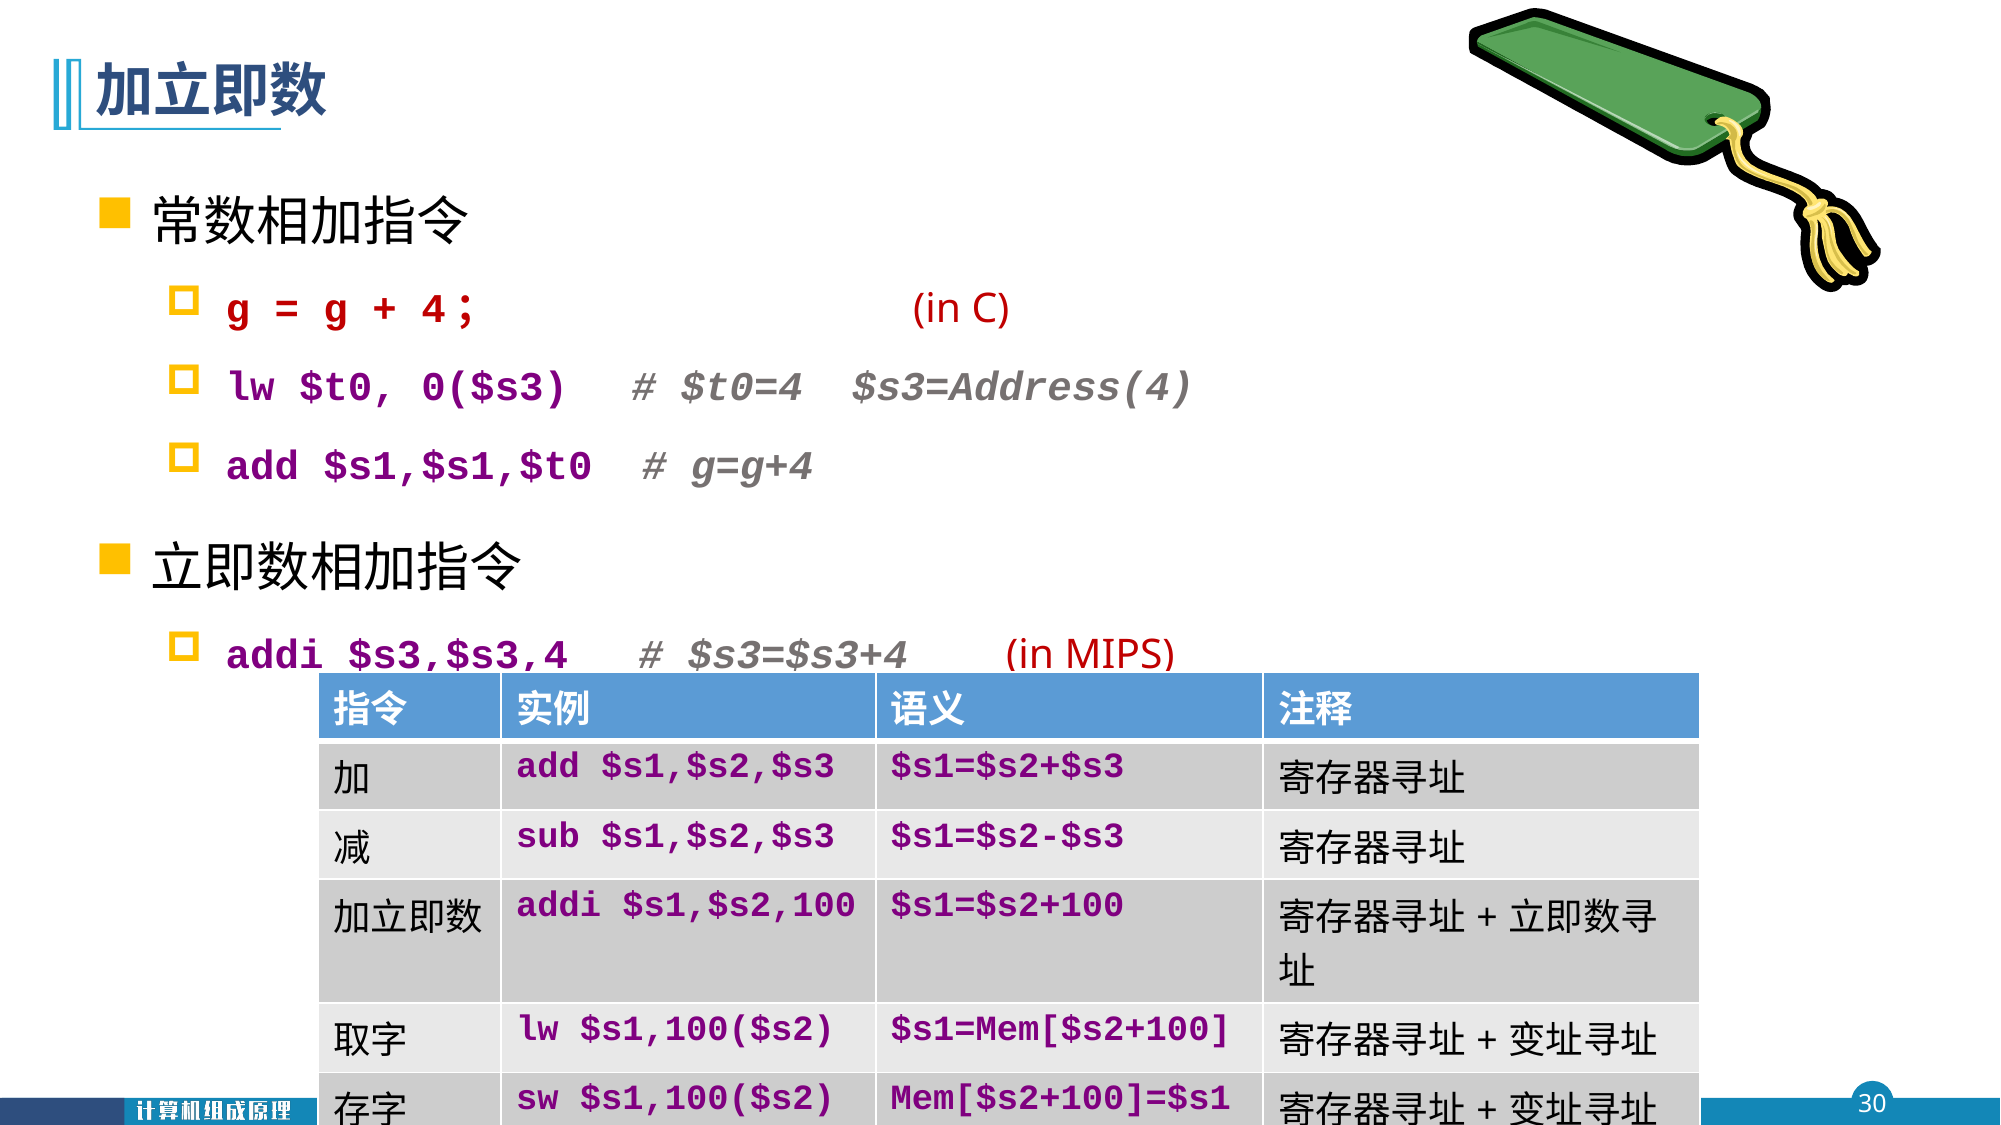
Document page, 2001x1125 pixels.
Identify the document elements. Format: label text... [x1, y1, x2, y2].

table_cell addi $s1,$s2,100 [502, 880, 875, 1002]
table_cell 寄存器寻址 [1264, 811, 1699, 878]
table_cell 加 [319, 744, 500, 809]
table_header 注释 [1264, 673, 1699, 738]
table_cell $s1=Mem[$s2+100] [877, 1004, 1262, 1072]
table_cell sub $s1,$s2,$s3 [502, 811, 875, 878]
table_cell lw $s1,100($s2) [502, 1004, 875, 1072]
title 加立即数 [80, 42, 1468, 144]
table_cell sw $s1,100($s2) [502, 1073, 875, 1125]
picture [1468, 7, 1881, 293]
table_header 指令 [319, 673, 500, 738]
table_cell 寄存器寻址+变址寻址 [1264, 1004, 1699, 1072]
table_cell add $s1,$s2,$s3 [502, 744, 875, 809]
table_cell $s1=$s2-$s3 [877, 811, 1262, 878]
table_cell 加立即数 [319, 880, 500, 1002]
list 常数相加指令 g = g + 4； (in C) lw $t0, 0($s3) # $t0=4 $s3=Address(4) add $s1,$s1,$t0 # g=g+4 立即数相加指令 addi $s3,$s3,4 # $s3=$s3+4 (in MIPS) [80, 154, 1805, 689]
table_header 实例 [502, 673, 875, 738]
table_cell $s1=$s2+100 [877, 880, 1262, 1002]
table_cell 寄存器寻址+立即数寻址 [1264, 880, 1699, 1002]
table_cell 寄存器寻址 [1264, 744, 1699, 809]
table_cell 寄存器寻址+变址寻址 [1264, 1073, 1699, 1125]
table_cell 减 [319, 811, 500, 878]
table_cell 存字 [319, 1073, 500, 1125]
table_header 语义 [877, 673, 1262, 738]
table_cell 取字 [319, 1004, 500, 1072]
table_cell Mem[$s2+100]=$s1 [877, 1073, 1262, 1125]
table_cell $s1=$s2+$s3 [877, 744, 1262, 809]
